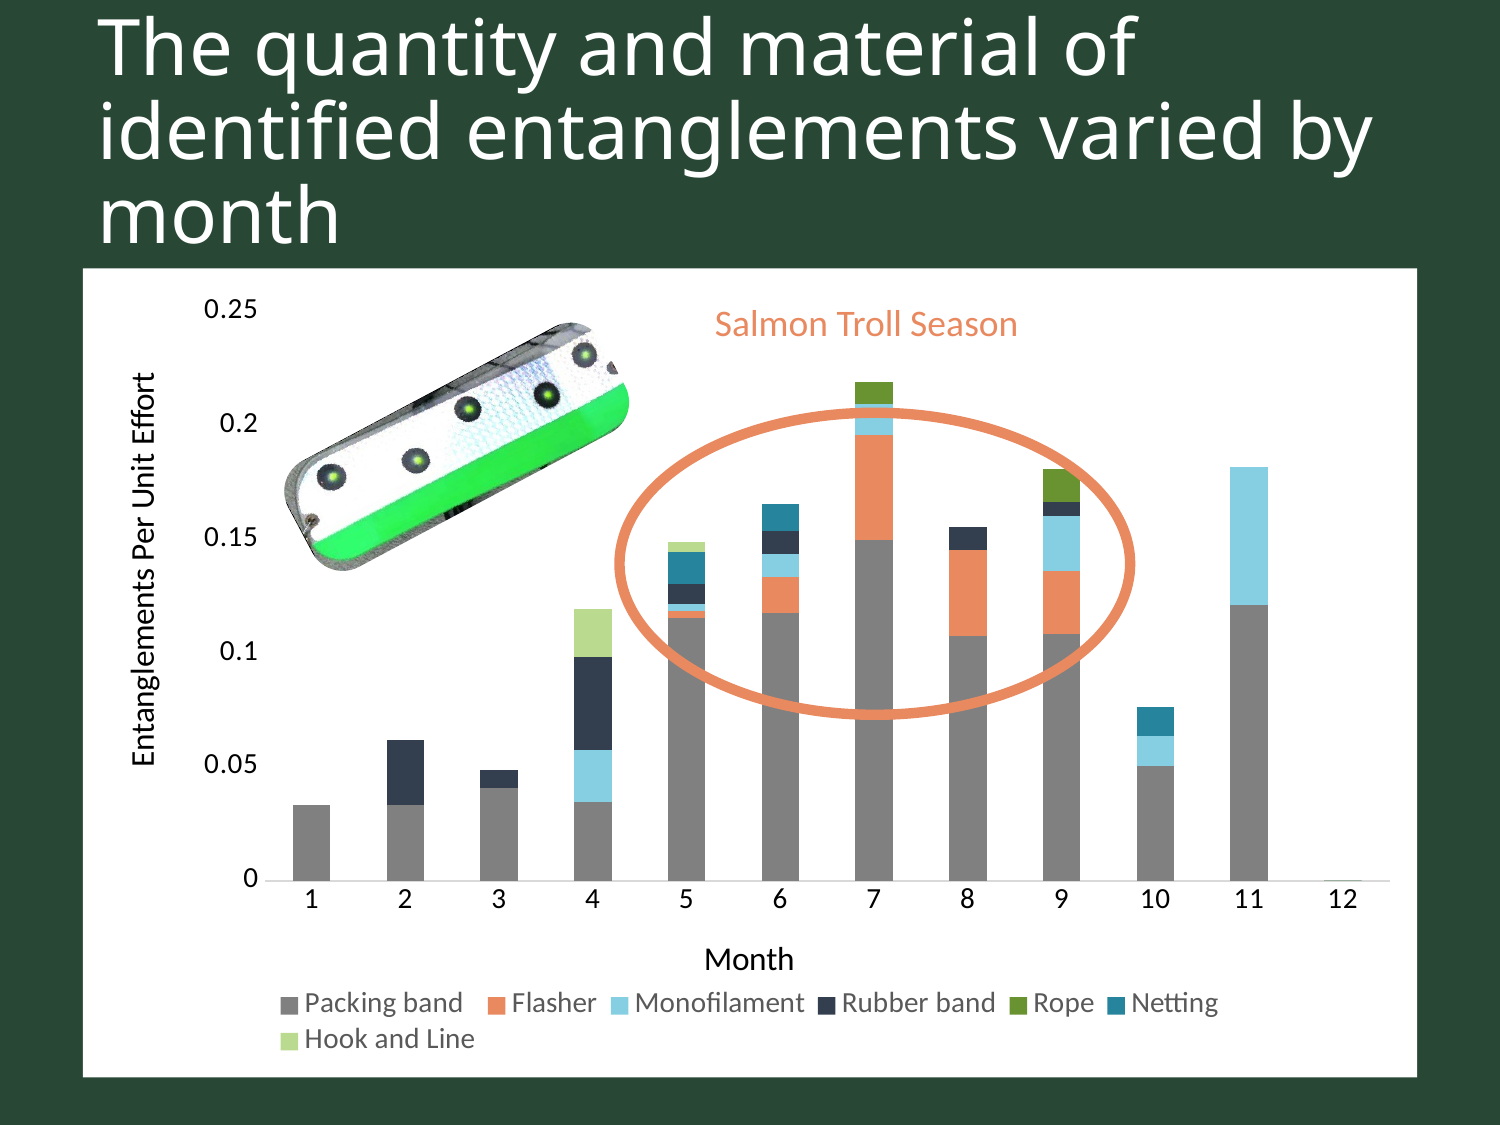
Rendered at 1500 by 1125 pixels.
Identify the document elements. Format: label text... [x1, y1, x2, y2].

title The quantity and material of identified entanglements varied by month [82, 0, 1418, 268]
chart [82, 268, 1418, 1078]
picture [279, 386, 634, 507]
